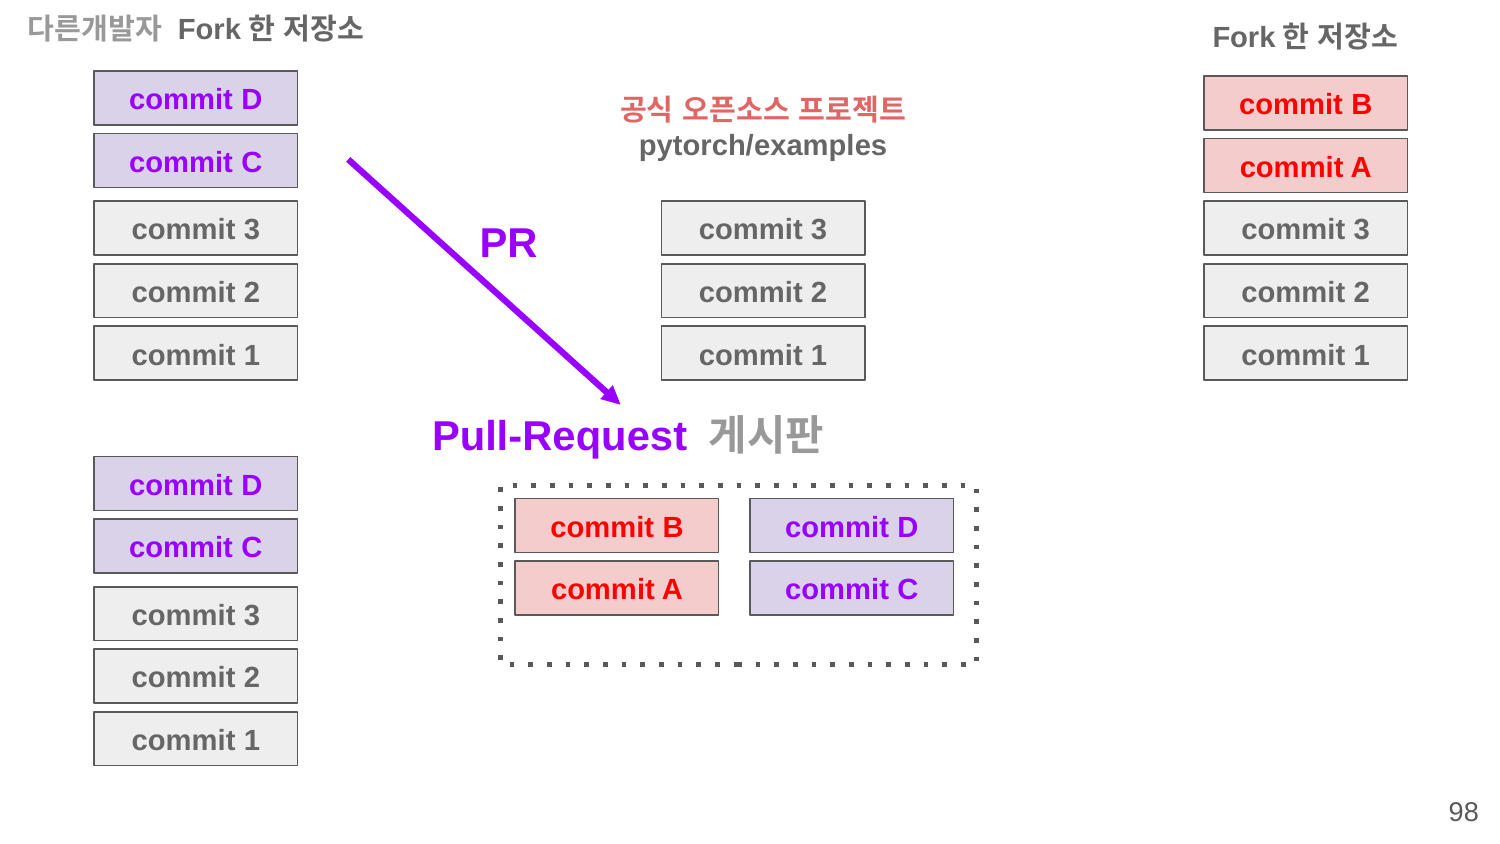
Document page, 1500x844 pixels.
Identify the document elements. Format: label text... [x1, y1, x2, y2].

text_box commit A [1203, 138, 1408, 193]
text_box commit C [749, 561, 954, 615]
text_box commit 1 [1203, 326, 1408, 381]
text_box commit 2 [1203, 263, 1408, 318]
text_box commit 1 [94, 326, 298, 381]
text_box commit 1 [661, 326, 866, 381]
text_box commit 2 [661, 263, 866, 318]
text_box commit B [515, 498, 719, 553]
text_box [347, 159, 621, 405]
text_box commit 3 [94, 201, 298, 256]
text_box commit 3 [94, 586, 298, 641]
text_box commit 1 [94, 711, 298, 766]
text_box commit D [94, 456, 298, 511]
text_box Fork한 저장소 [1067, 3, 1500, 58]
text_box Pull-Request 게시판 [416, 393, 1177, 473]
text_box commit C [94, 518, 298, 573]
slide_number ‹#› [1403, 779, 1494, 844]
text_box commit D [94, 70, 298, 125]
text_box commit A [515, 561, 719, 615]
text_box commit D [749, 498, 954, 553]
text_box commit B [1203, 76, 1408, 131]
text_box commit 3 [1203, 201, 1408, 256]
text_box commit 2 [94, 649, 298, 704]
text_box commit 2 [94, 263, 298, 318]
text_box commit C [94, 133, 298, 188]
text_box 공식 오픈소스 프로젝트 pytorch/examples [525, 76, 1002, 131]
text_box [500, 485, 977, 665]
text_box 다른개발자 Fork한 저장소 [0, 0, 393, 50]
text_box commit 3 [661, 201, 866, 256]
